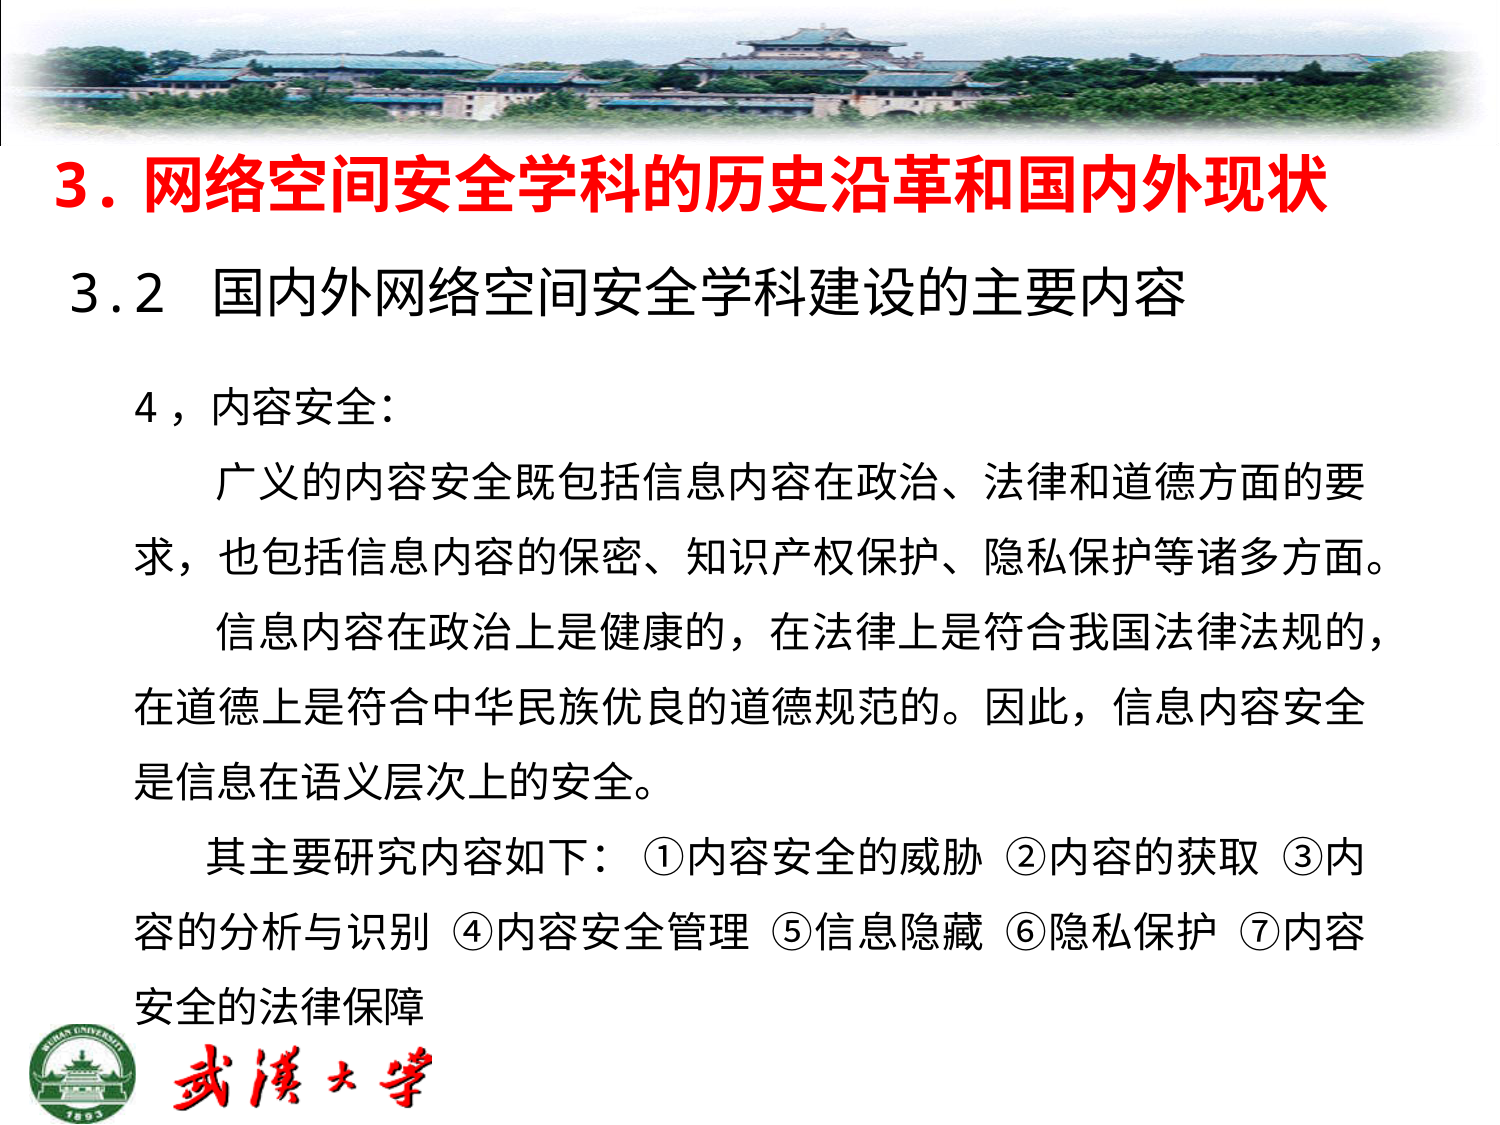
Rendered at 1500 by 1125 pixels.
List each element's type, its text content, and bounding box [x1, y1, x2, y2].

list 3.2 国内外网络空间安全学科建设的主要内容 [52, 250, 1424, 1064]
text_box 4，内容安全： 广义的内容安全既包括信息内容在政治、法律和道德方面的要求，也包括信息内容的保密、知识产权保护、隐私保护等诸多方面。 信息内容在政治上是健康的，在法律上是符合我国法律法规的，在道德上是符合中华民族优良的道德规范的。因此，信息内容安全是信息在语义层次上的安全。 其主要研究内容如下： ①内容安全的威胁 ②内容的获取 ③内容的分析与识别 ④内容安全管理 ⑤信息隐藏 ⑥隐私保护 ⑦内容安全的法律保障 [118, 373, 1382, 1125]
title 3.网络空间安全学科的历史沿革和国内外现状 [0, 113, 1500, 251]
picture [0, 0, 1500, 113]
